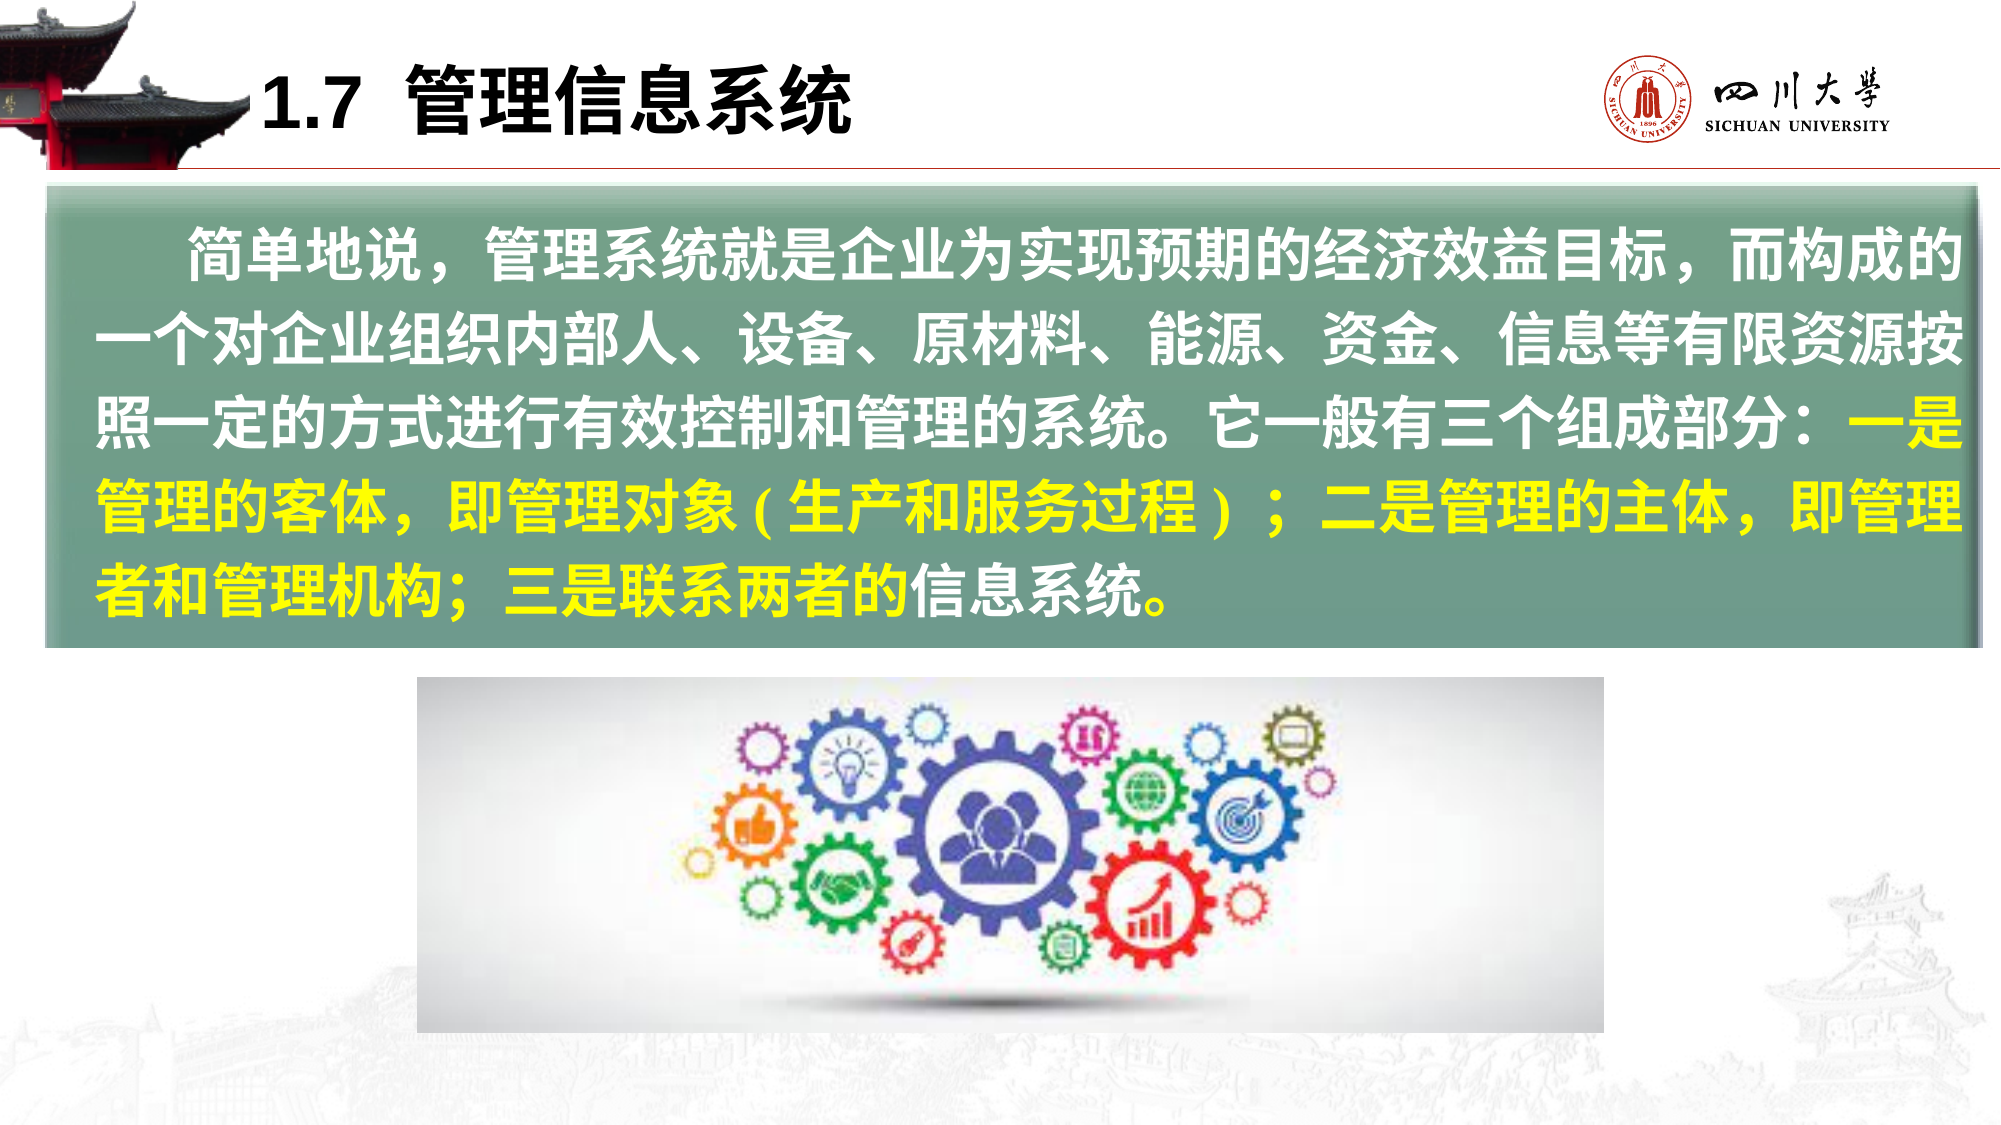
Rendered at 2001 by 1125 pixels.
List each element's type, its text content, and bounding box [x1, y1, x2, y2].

picture [0, 0, 250, 170]
picture [43, 182, 1983, 648]
picture [417, 677, 1604, 1033]
list 1.7 管理信息系统 [260, 55, 908, 143]
